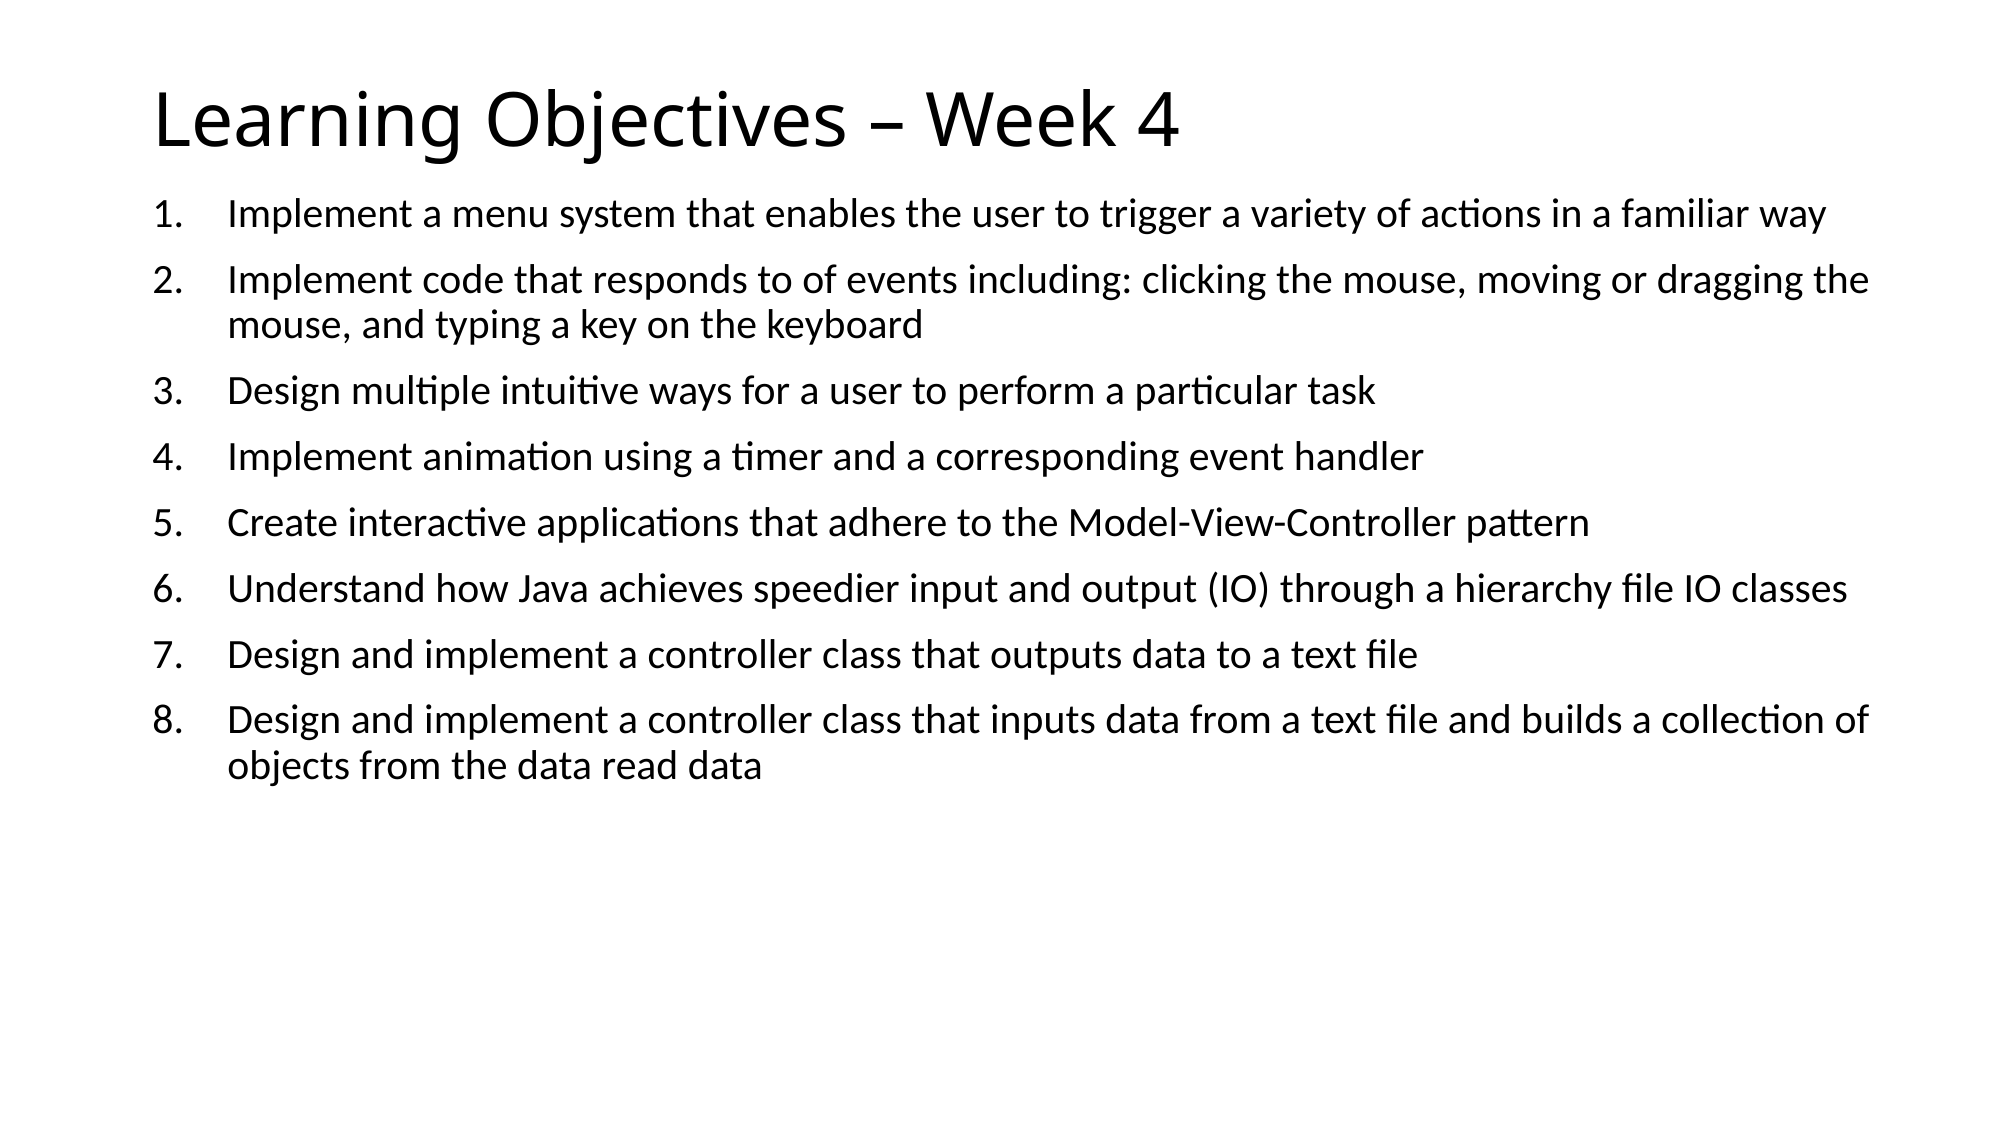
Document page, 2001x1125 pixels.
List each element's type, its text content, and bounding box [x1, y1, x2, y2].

title Learning Objectives – Week 4 [137, 59, 1863, 184]
list Implement a menu system that enables the user to trigger a variety of actions in a familiar way Implement code that responds to of events including: clicking the mouse, moving or dragging the mouse, and typing a key on the keyboard Design multiple intuitive ways for a user to perform a particular task Implement animation using a timer and a corresponding event handler Create interactive applications that adhere to the Model-View-Controller pattern Understand how Java achieves speedier input and output (IO) through a hierarchy file IO classes Design and implement a controller class that outputs data to a text file Design and implement a controller class that inputs data from a text file and builds a collection of objects from the data read data [137, 184, 1896, 1081]
